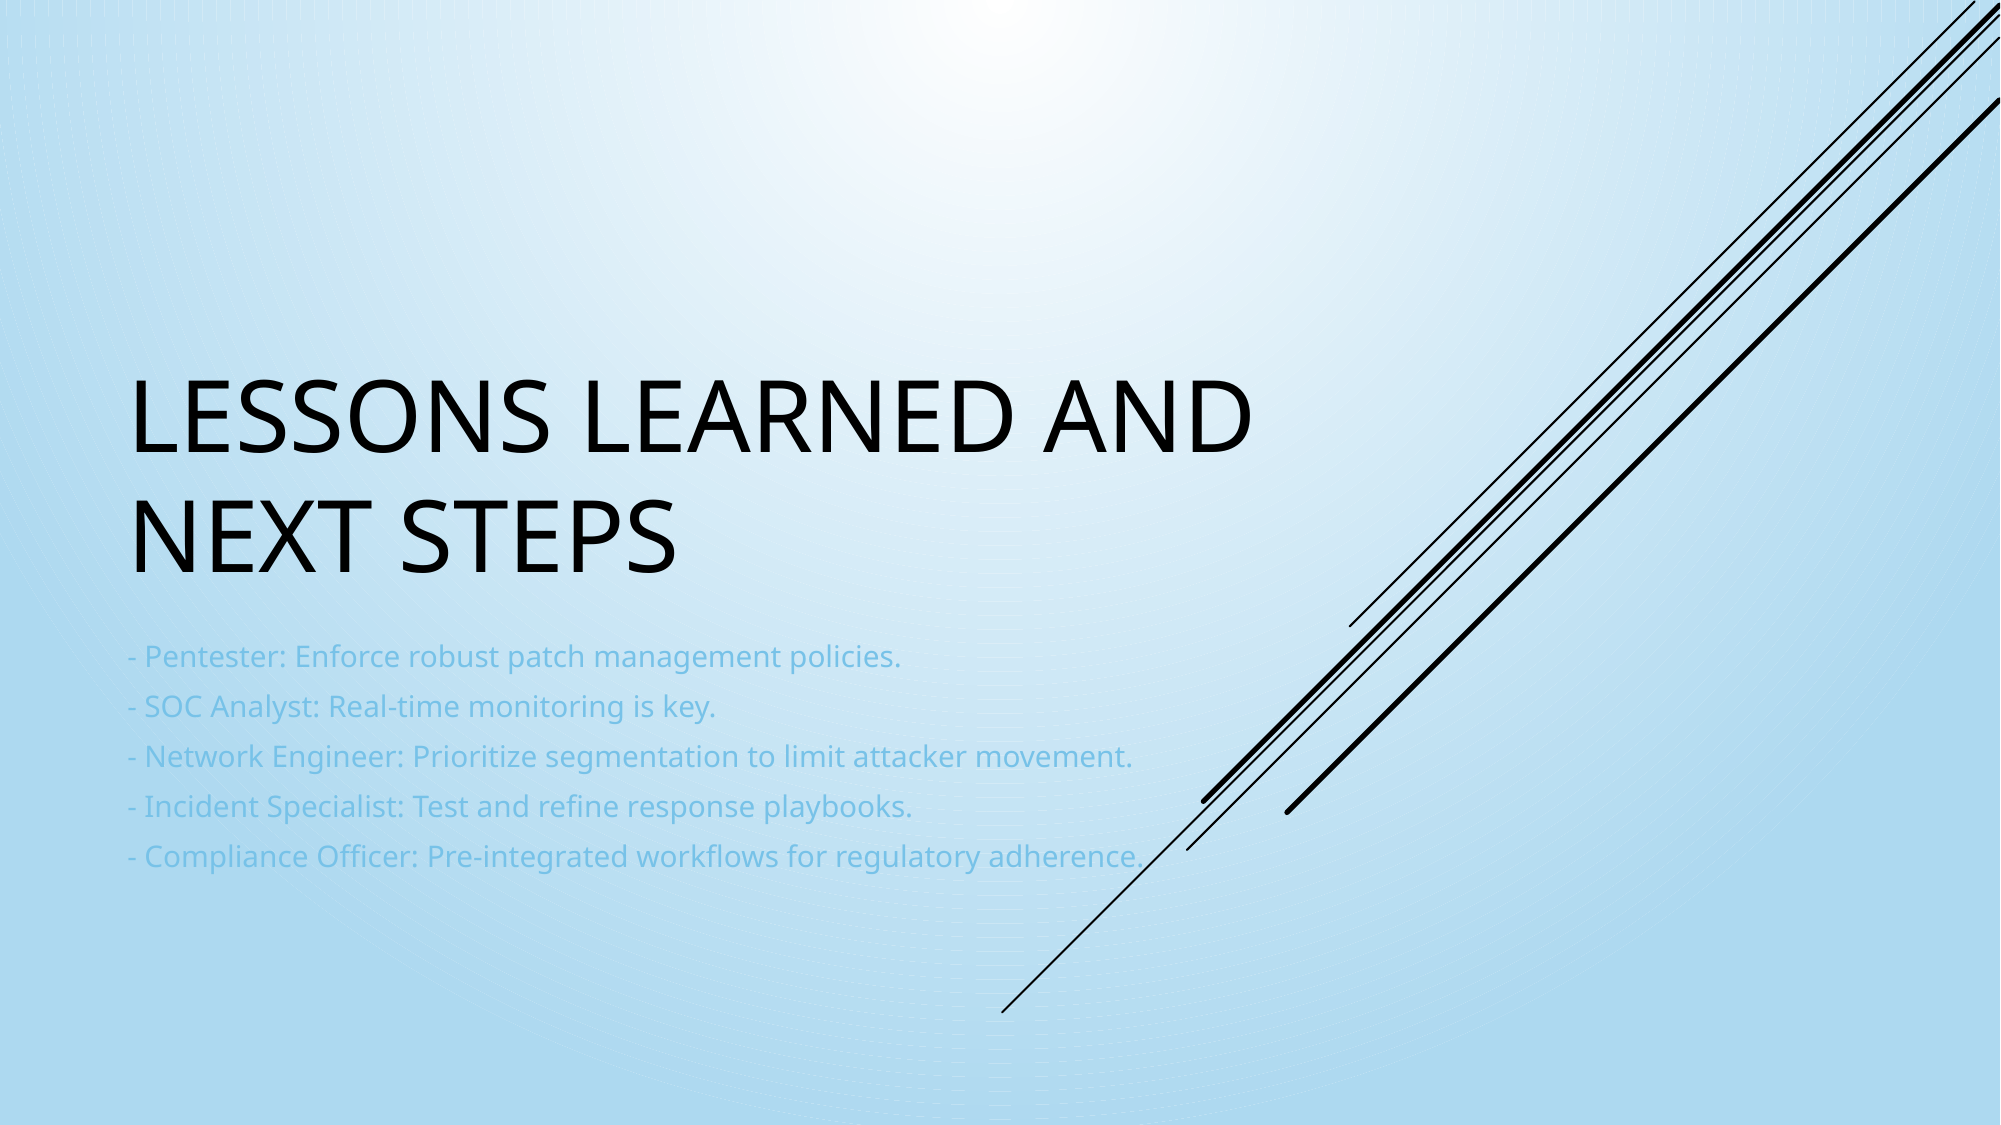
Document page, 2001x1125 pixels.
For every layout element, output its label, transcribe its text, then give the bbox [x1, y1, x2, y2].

title Lessons Learned and Next Steps [112, 112, 1425, 600]
subtitle - Pentester: Enforce robust patch management policies. - SOC Analyst: Real-time monitoring is key. - Network Engineer: Prioritize segmentation to limit attacker movement. - Incident Specialist: Test and refine response playbooks. - Compliance Officer: Pre-integrated workflows for regulatory adherence. [112, 630, 1163, 950]
